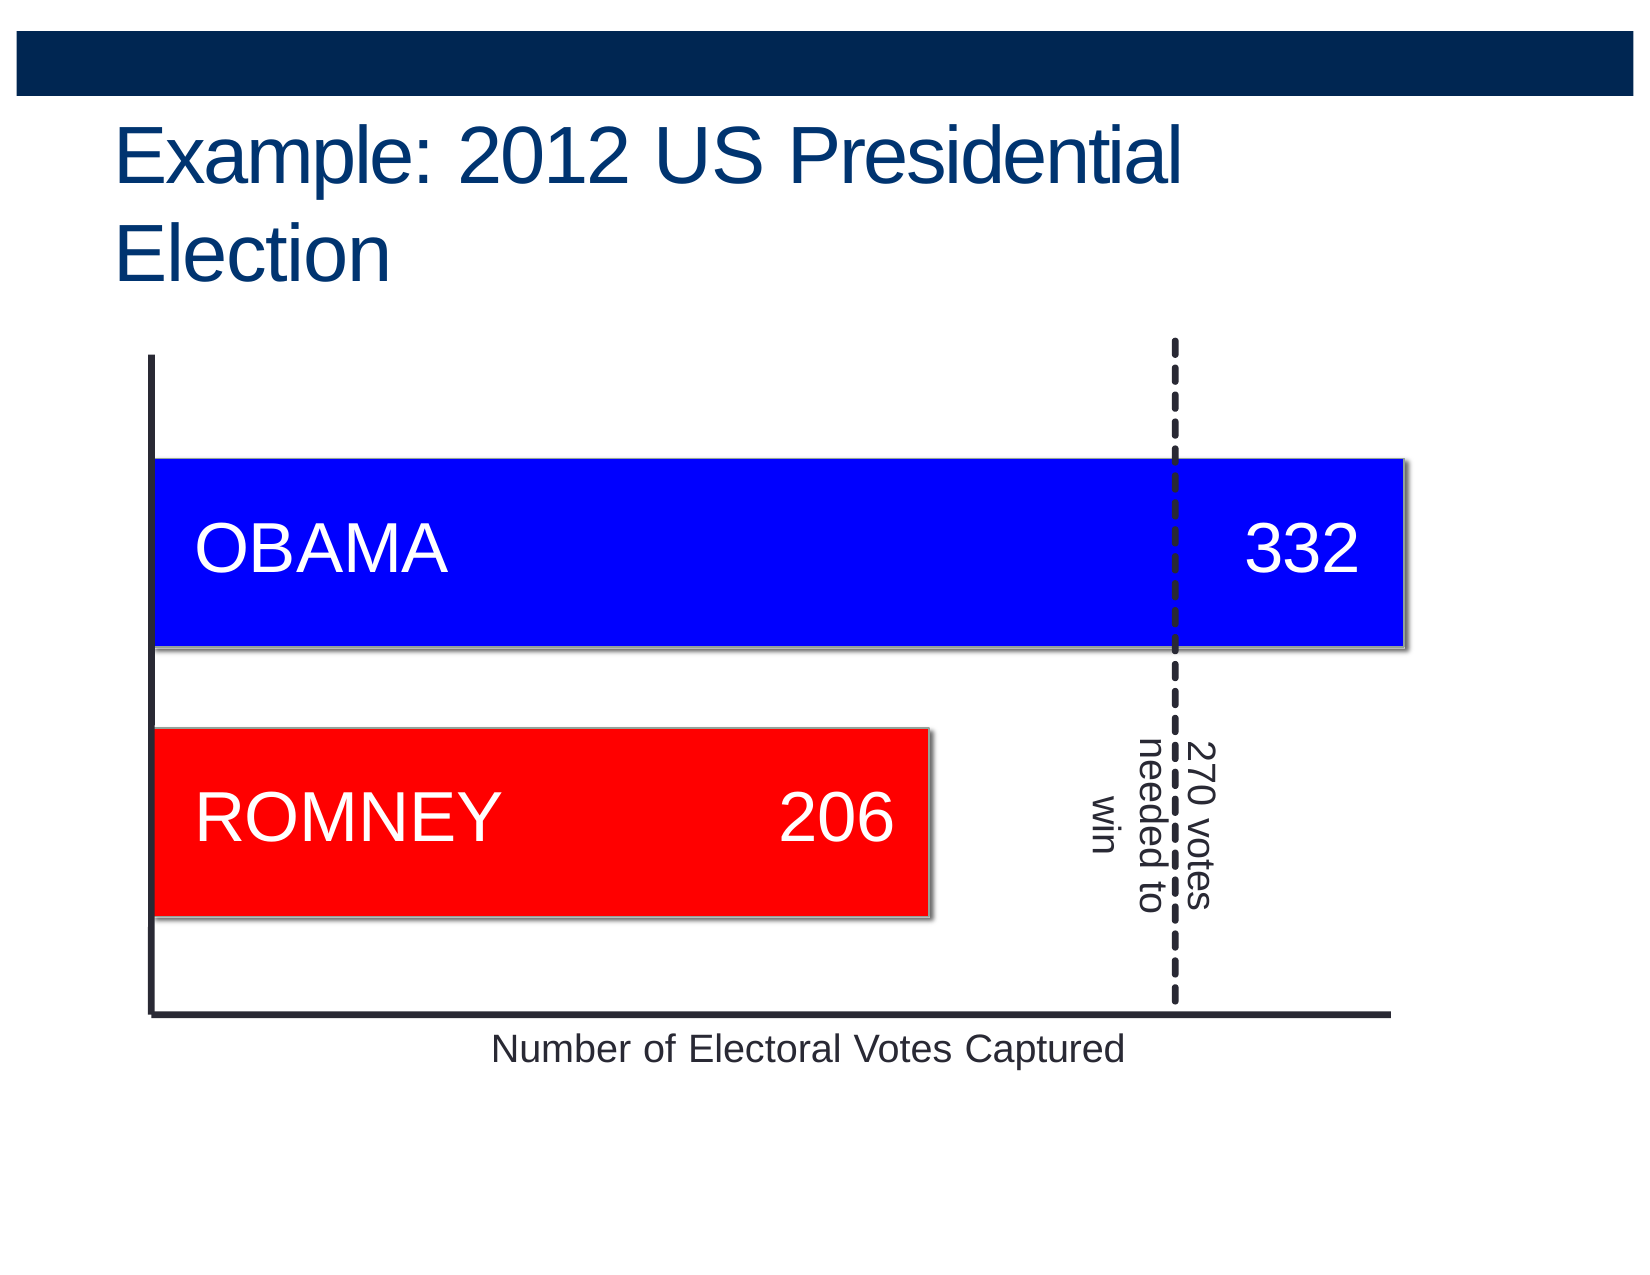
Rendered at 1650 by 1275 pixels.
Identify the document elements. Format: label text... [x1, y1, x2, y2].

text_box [1396, 453, 1416, 929]
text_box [147, 337, 1392, 1019]
text_box Number of Electoral Votes Captured [488, 1027, 1140, 1071]
title Example: 2012 US Presidential Election [111, 100, 1462, 316]
